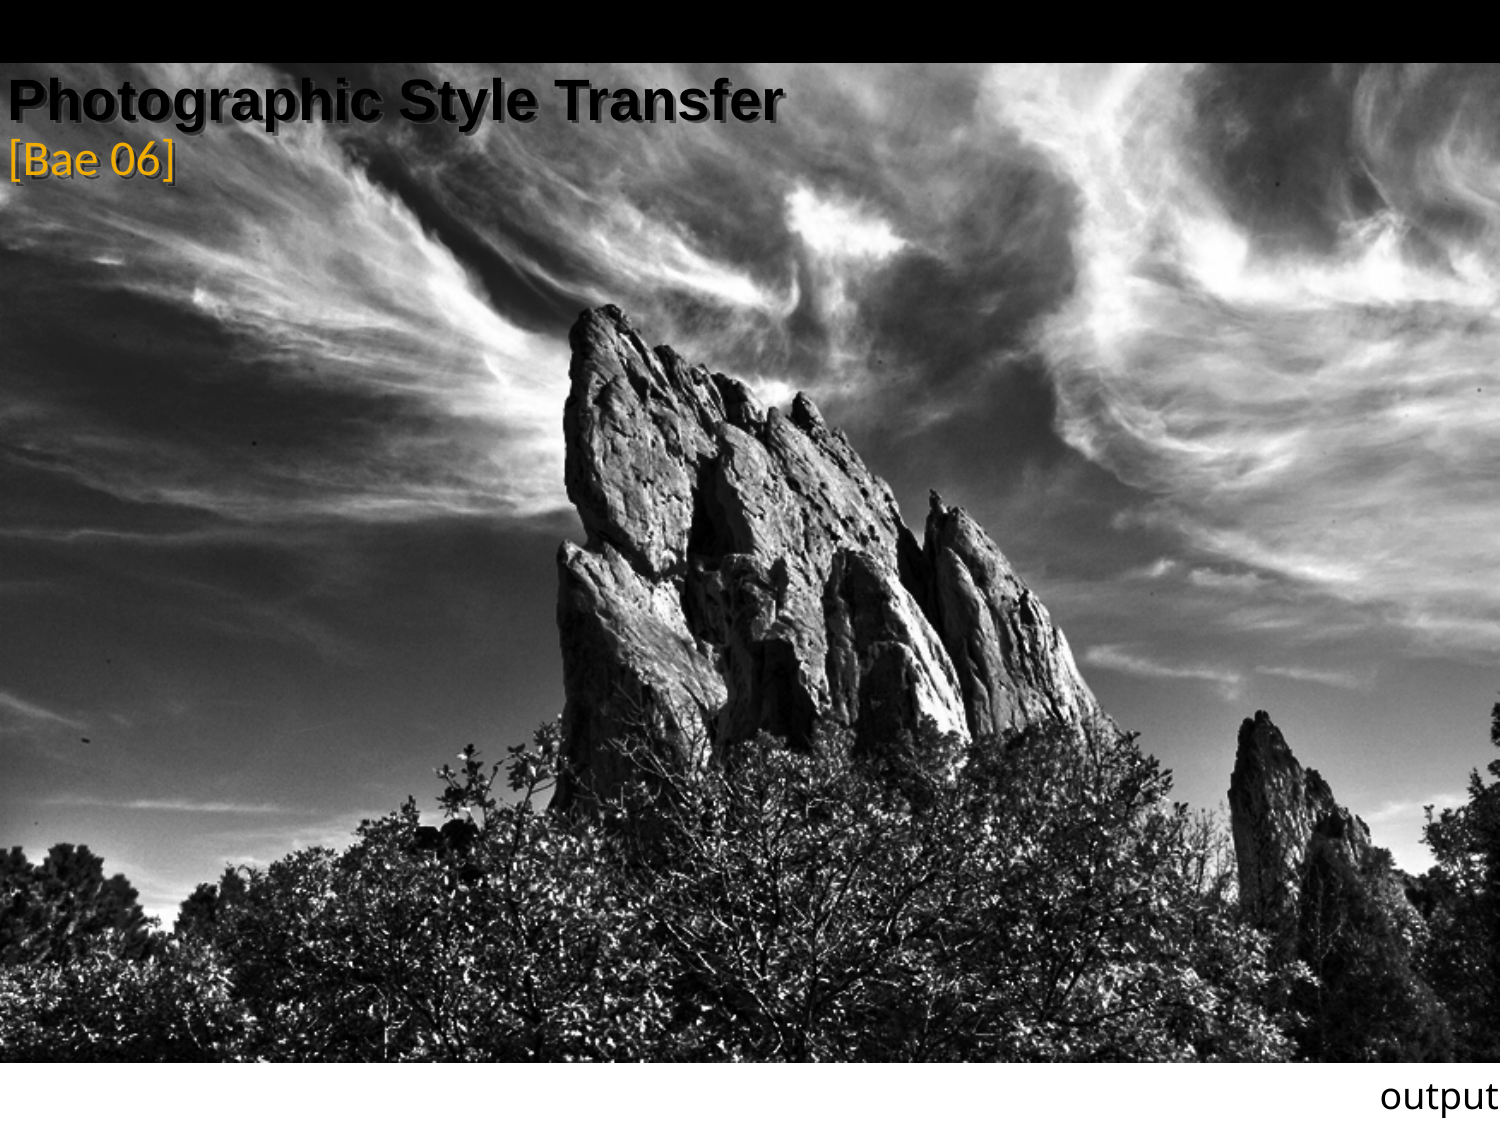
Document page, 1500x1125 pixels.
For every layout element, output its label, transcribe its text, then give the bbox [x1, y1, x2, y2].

text_box output [1371, 1070, 1500, 1125]
picture [0, 63, 1500, 1063]
